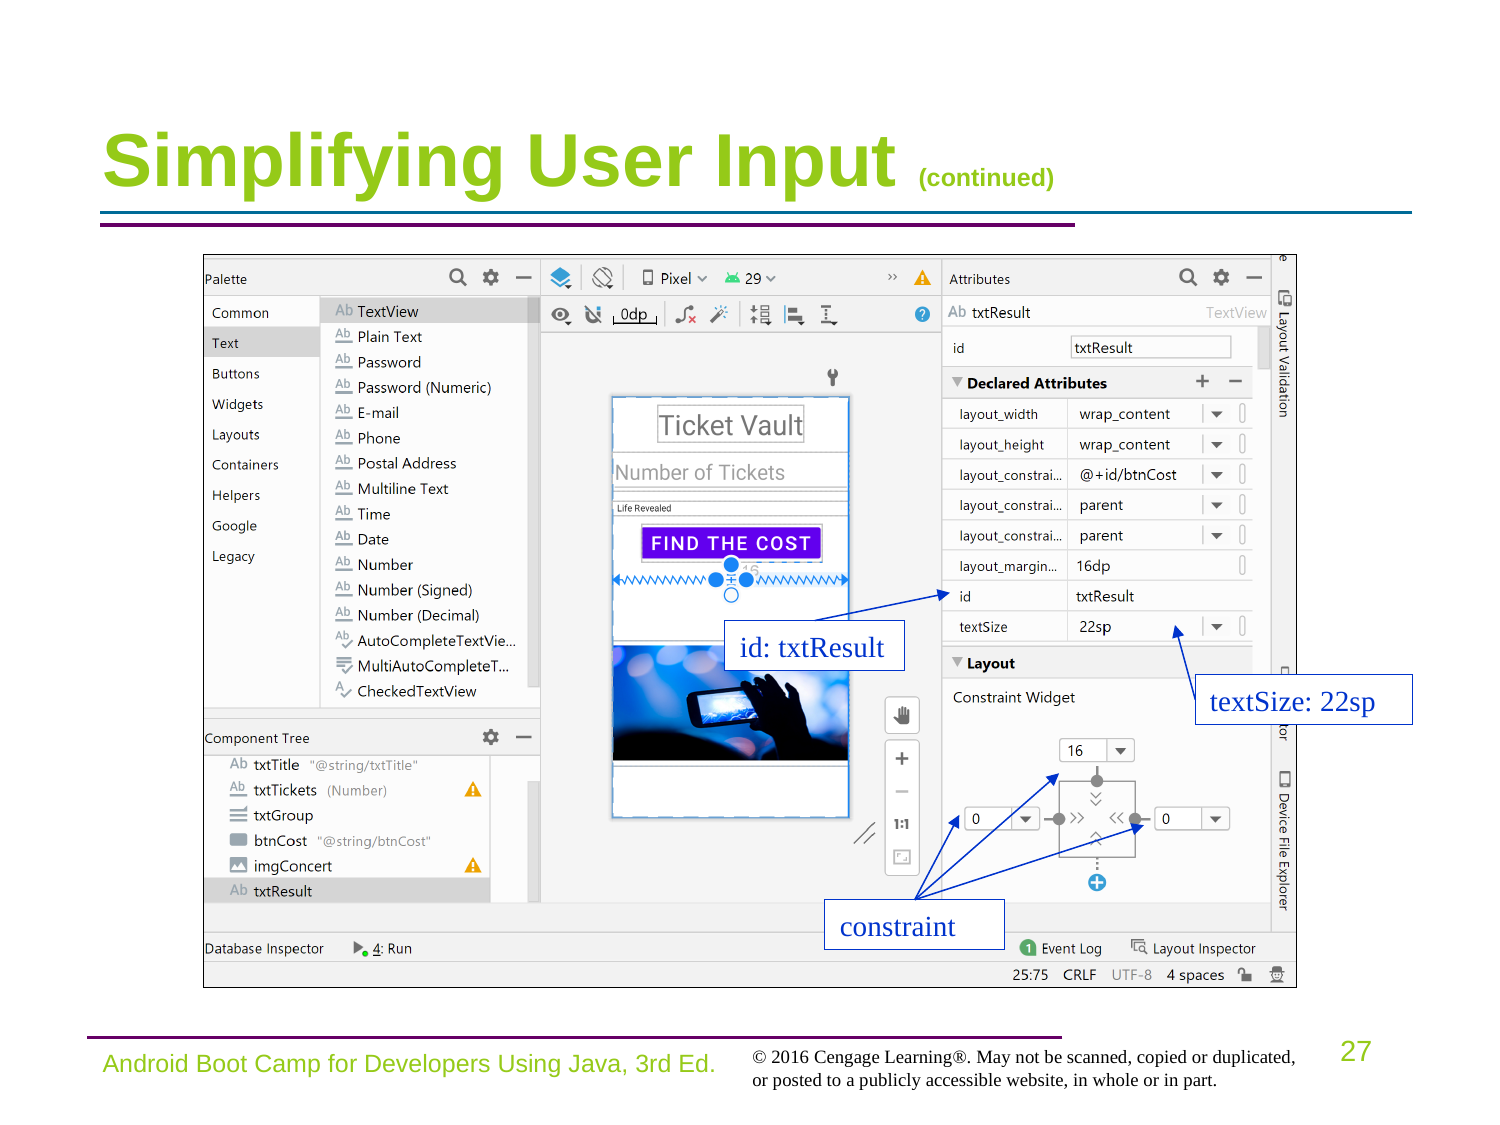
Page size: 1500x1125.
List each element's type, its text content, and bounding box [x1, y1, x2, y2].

slide_number 27 [1074, 1025, 1388, 1100]
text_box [814, 592, 951, 621]
title Simplifying User Input (continued) [87, 62, 1413, 251]
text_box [914, 773, 1060, 900]
picture [202, 254, 1298, 989]
footer Android Boot Camp for Developers Using Java, 3rd Ed. [87, 1025, 988, 1100]
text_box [1174, 624, 1196, 701]
text_box textSize: 22sp [1301, 674, 1413, 725]
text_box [1065, 824, 1145, 900]
